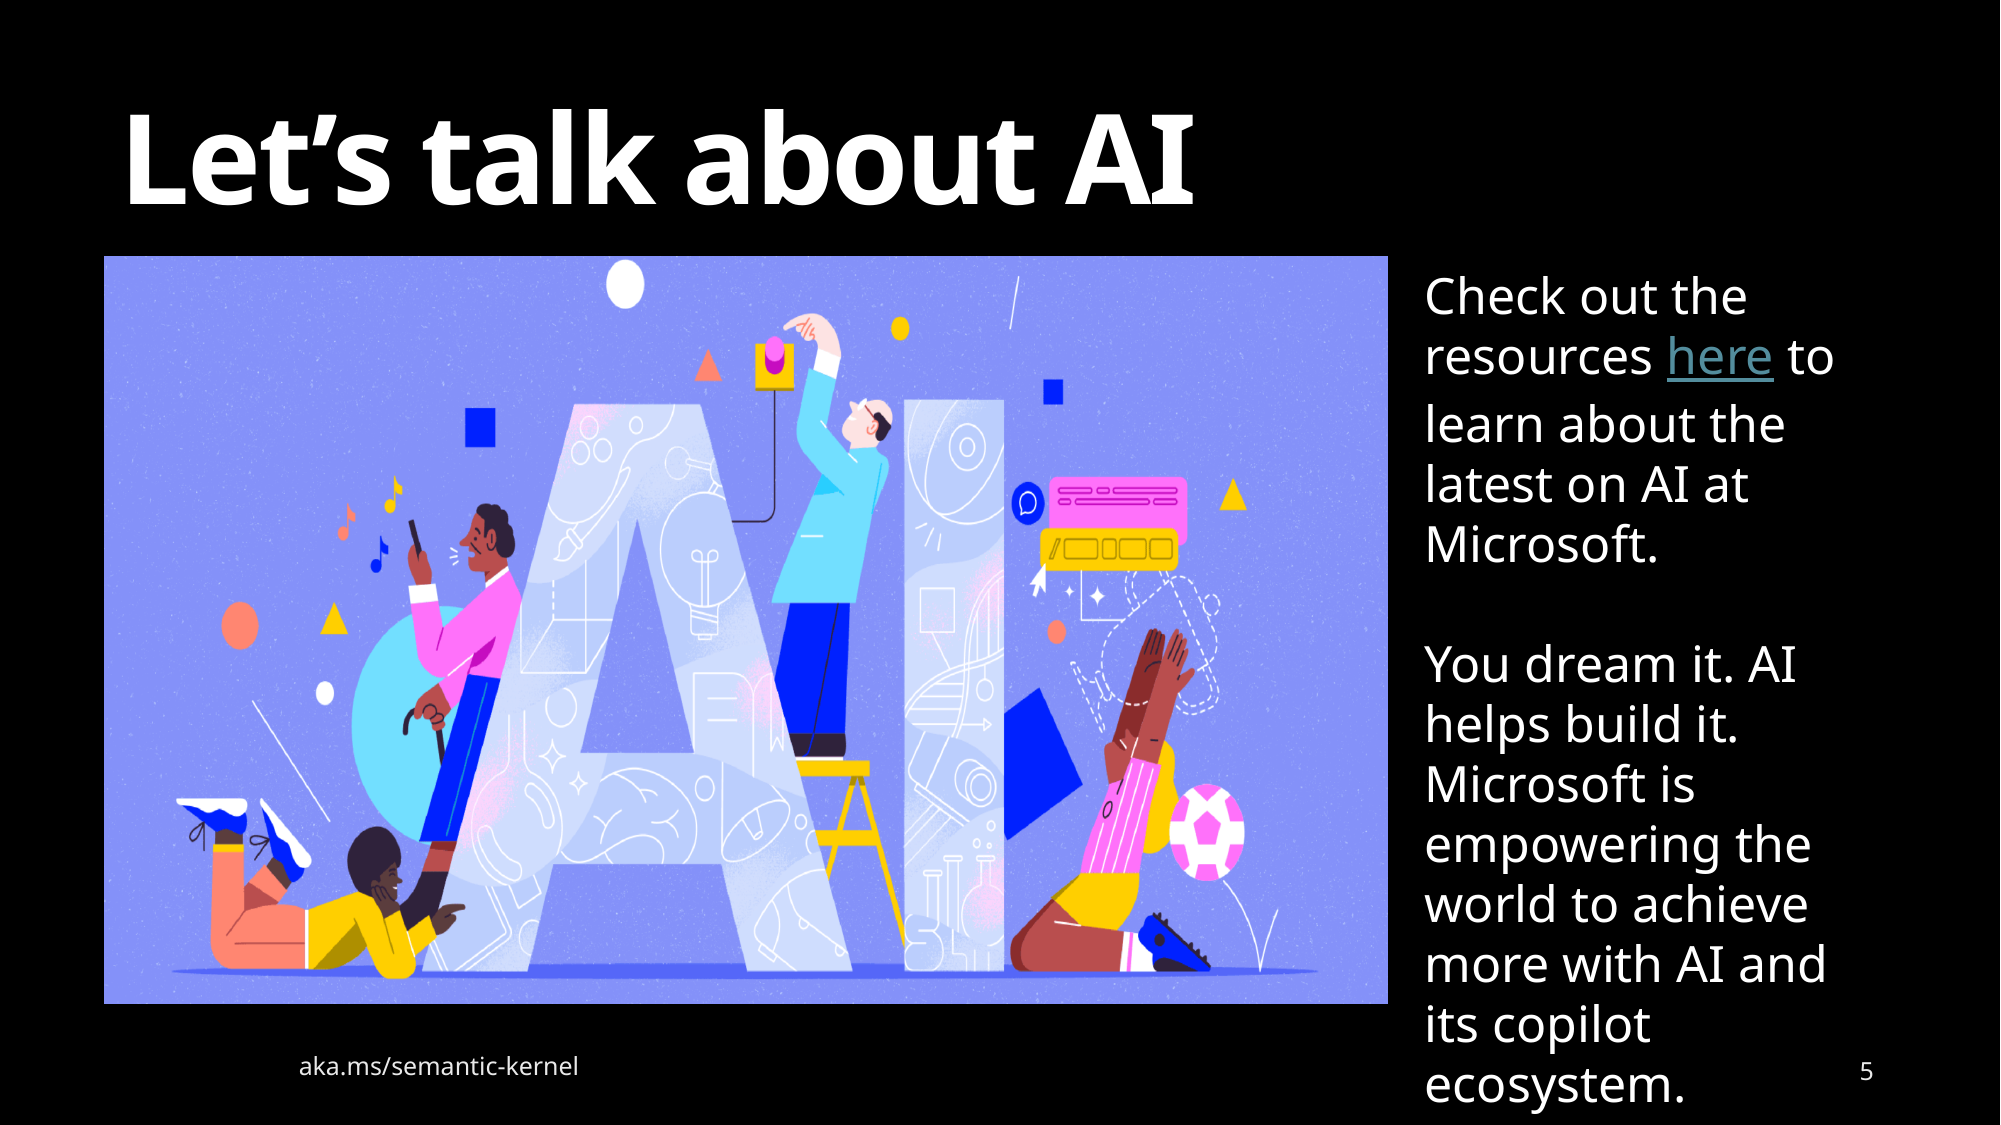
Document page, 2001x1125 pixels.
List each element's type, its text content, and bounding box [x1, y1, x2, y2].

text_box Check out the resources here to learn about the latest on AI at Microsoft. You dream it. AI helps build it. Microsoft is empowering the world to achieve more with AI and its copilot ecosystem. [1409, 256, 1914, 956]
slide_number 5 [1438, 1042, 1889, 1103]
title Let’s talk about AI [104, 107, 1759, 242]
footer aka.ms/semantic-kernel [104, 1042, 780, 1103]
picture [103, 256, 1388, 1005]
